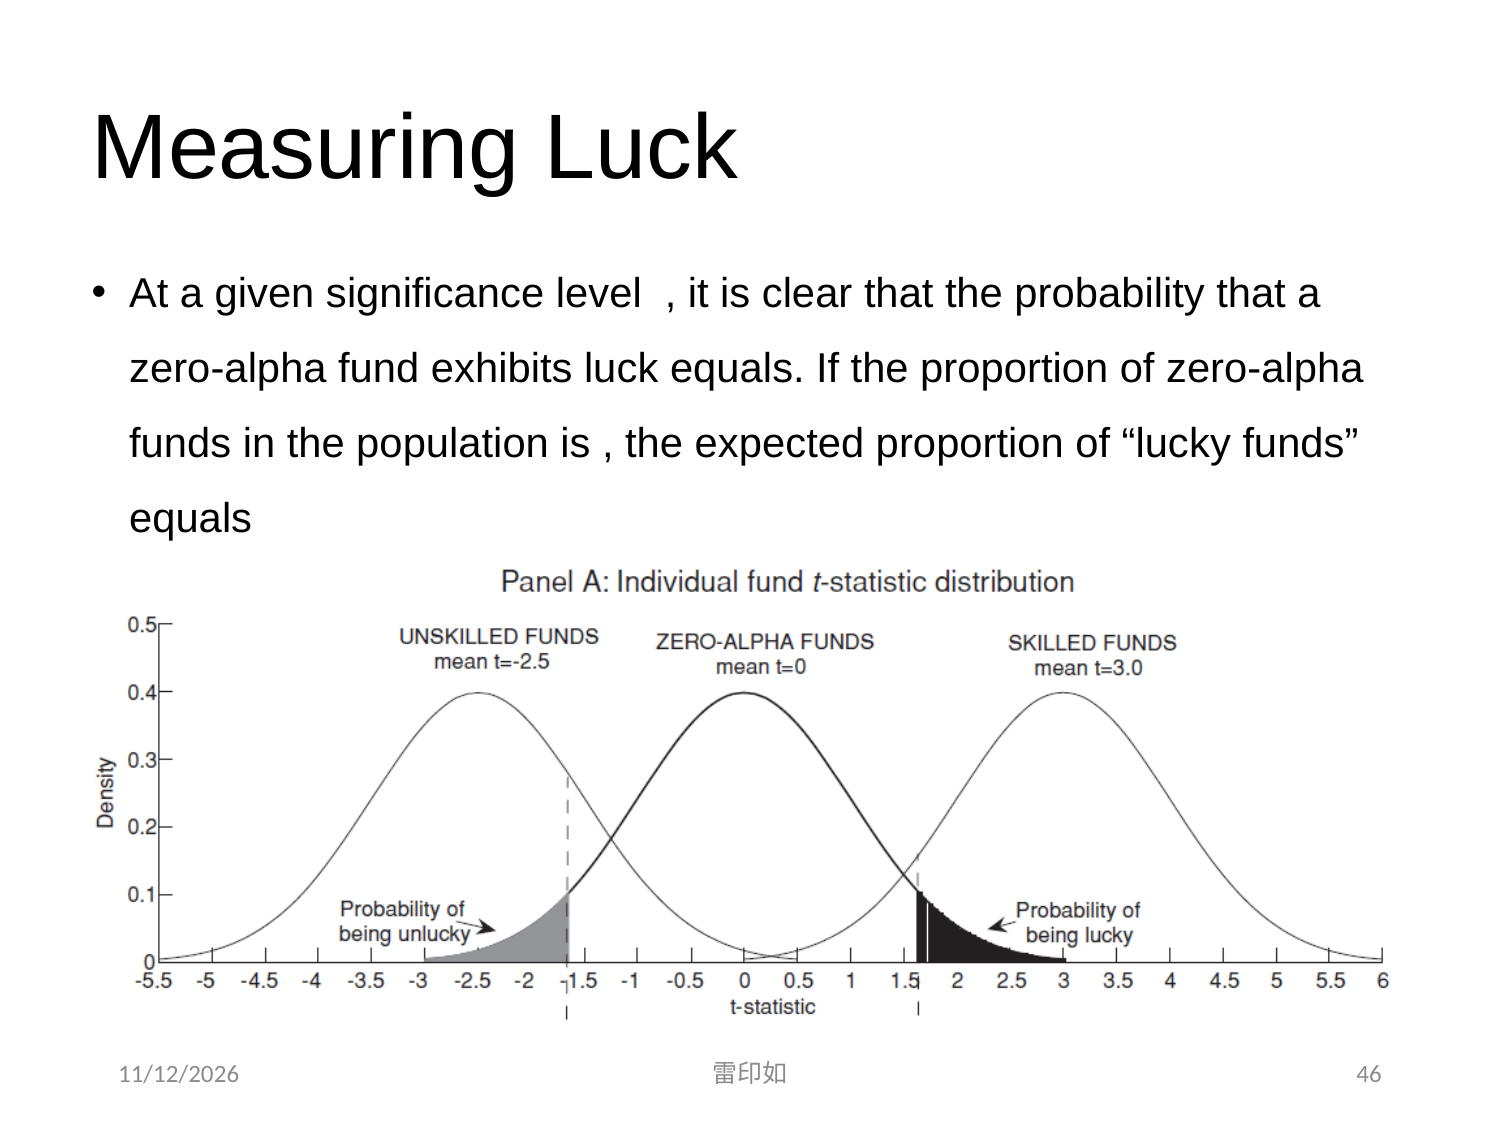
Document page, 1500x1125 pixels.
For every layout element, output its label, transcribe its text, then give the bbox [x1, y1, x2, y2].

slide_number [103, 1042, 441, 1103]
slide_number 46 [1059, 1042, 1397, 1103]
title Measuring Luck [76, 39, 1371, 258]
footer 雷印如 [496, 1042, 1004, 1103]
picture [88, 562, 1396, 1022]
